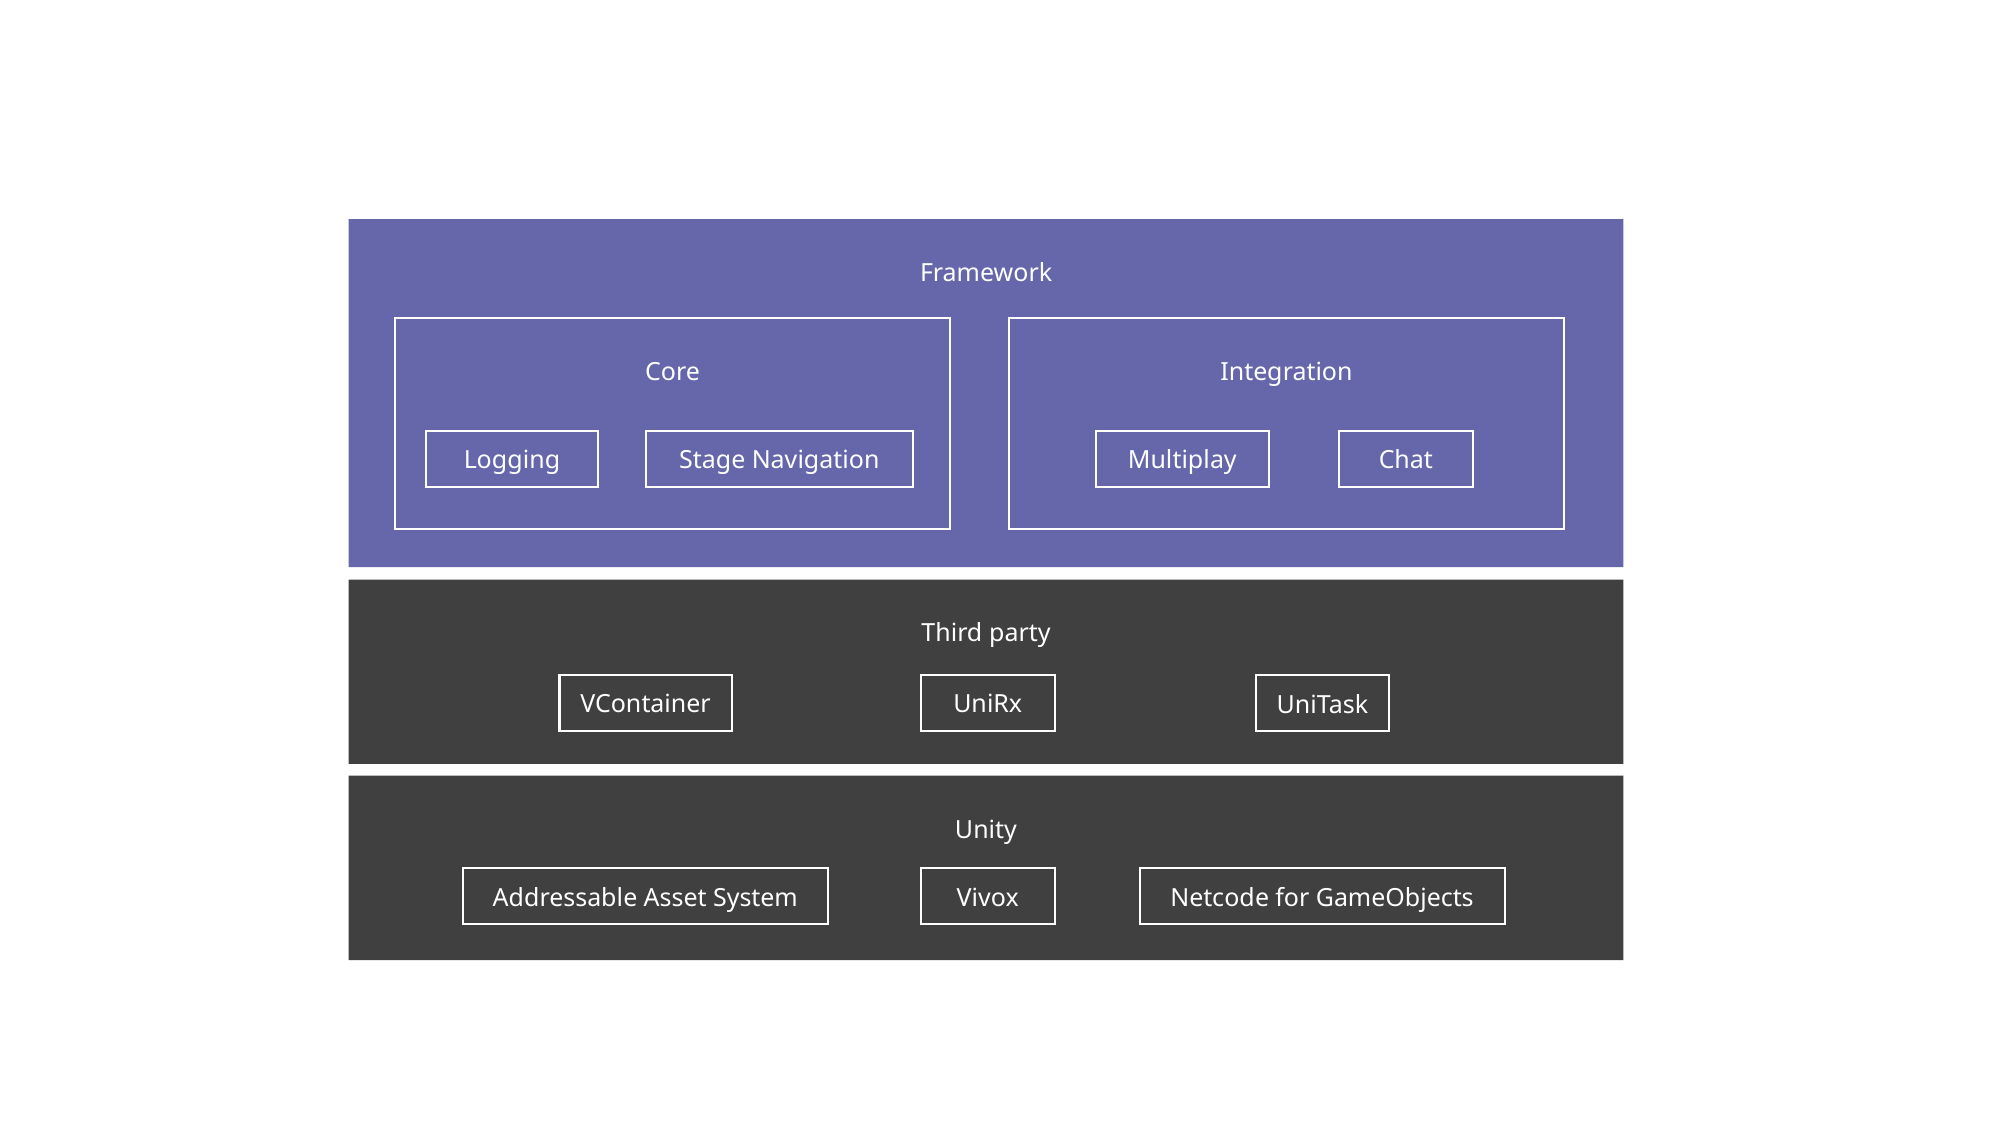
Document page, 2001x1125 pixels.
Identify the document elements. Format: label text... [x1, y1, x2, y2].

text_box Integration [1008, 317, 1565, 530]
text_box Core [394, 317, 951, 530]
text_box Stage Navigation [645, 430, 914, 488]
text_box Third party [348, 578, 1624, 765]
text_box Unity [348, 775, 1624, 961]
text_box Framework [348, 218, 1624, 568]
text_box Addressable Asset System [462, 867, 829, 925]
text_box Multiplay [1095, 430, 1270, 488]
text_box Vivox [920, 867, 1056, 925]
text_box VContainer [558, 674, 733, 732]
text_box UniRx [920, 674, 1056, 732]
text_box Logging [425, 430, 599, 488]
text_box Chat [1338, 430, 1474, 488]
text_box UniTask [1255, 674, 1390, 732]
text_box Netcode for GameObjects [1139, 867, 1506, 925]
